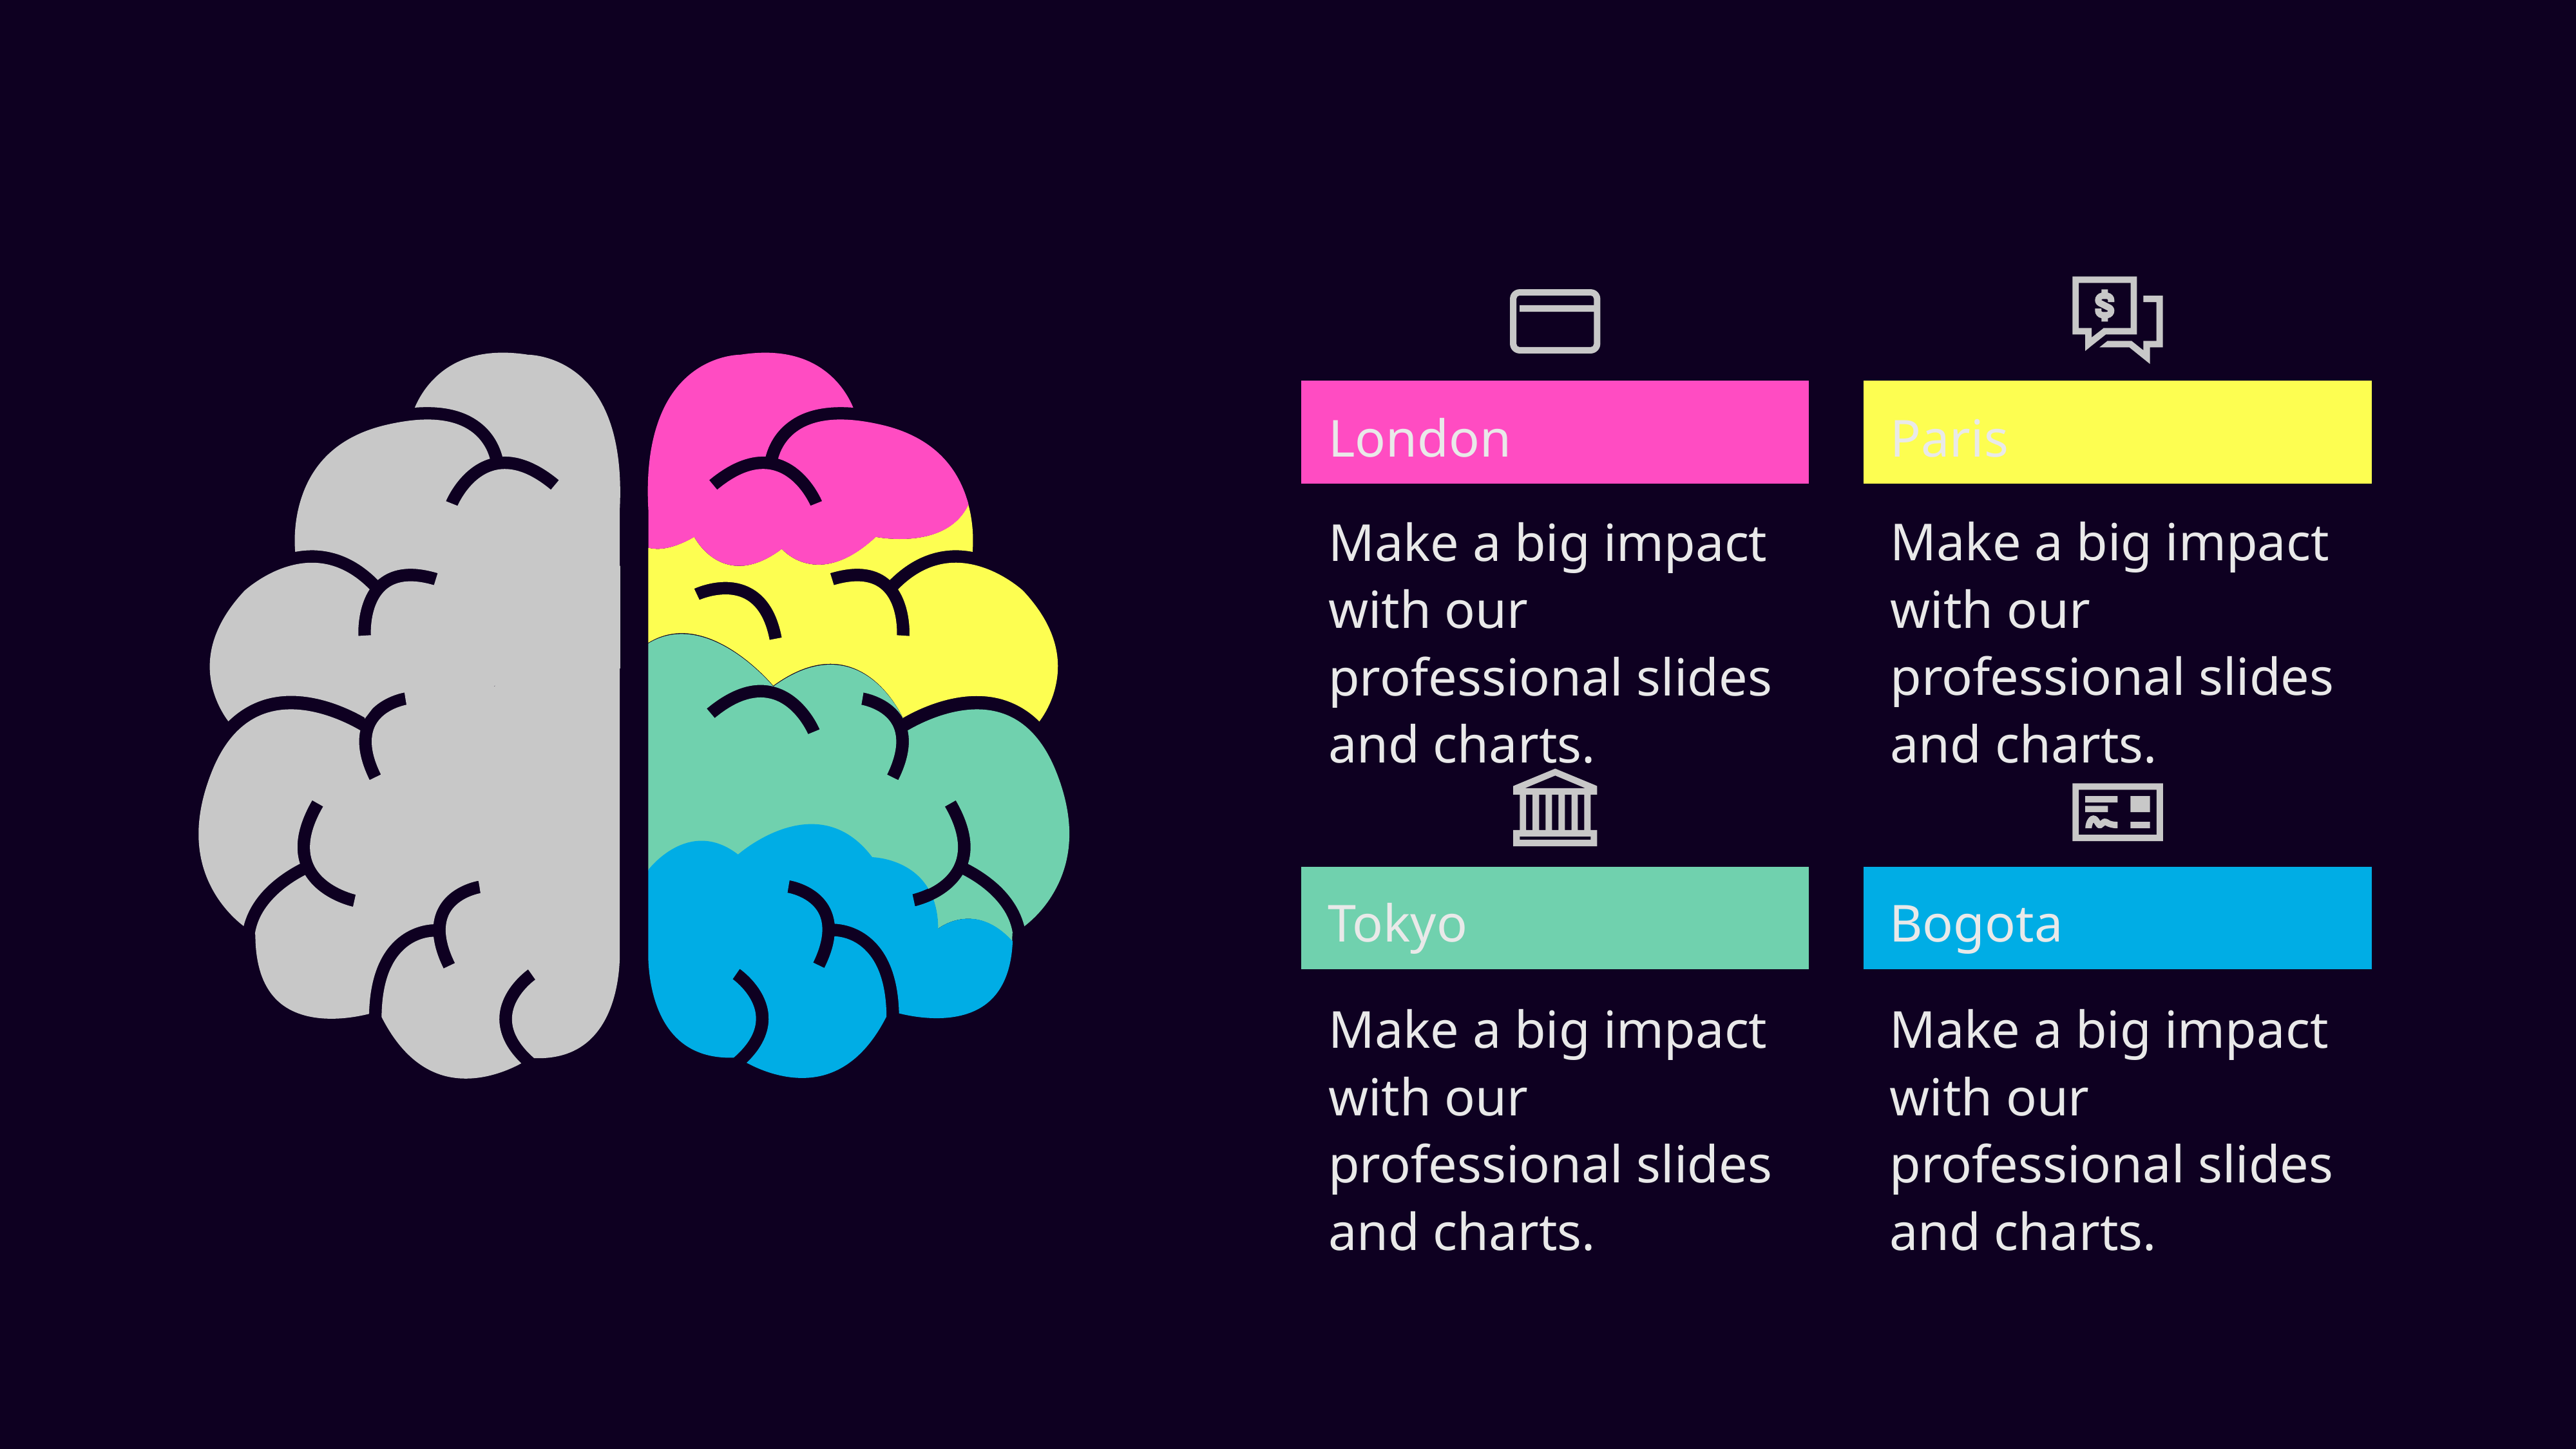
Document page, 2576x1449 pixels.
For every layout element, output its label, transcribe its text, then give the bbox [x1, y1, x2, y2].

text_box [2072, 276, 2137, 352]
text_box Make a big impact with our professional slides and charts. [1319, 499, 1786, 778]
text_box Paris [1880, 395, 2348, 472]
text_box [2072, 783, 2163, 842]
text_box [1864, 866, 2372, 969]
text_box Make a big impact with our professional slides and charts. [1319, 986, 1786, 1265]
text_box [648, 824, 1013, 1078]
text_box [648, 506, 1058, 722]
text_box [1301, 381, 1809, 484]
text_box Make a big impact with our professional slides and charts. [1880, 498, 2348, 778]
text_box Tokyo [1318, 880, 1786, 957]
text_box [933, 875, 1013, 940]
text_box [648, 634, 1070, 927]
text_box [1513, 778, 1598, 847]
text_box Make a big impact with our professional slides and charts. [1880, 986, 2347, 1265]
text_box London [1319, 395, 1786, 472]
text_box [647, 352, 969, 566]
text_box [1301, 866, 1809, 969]
text_box [198, 352, 620, 1079]
text_box [2099, 296, 2163, 365]
text_box [1864, 381, 2372, 484]
text_box [1510, 289, 1601, 354]
text_box Bogota [1880, 880, 2347, 957]
